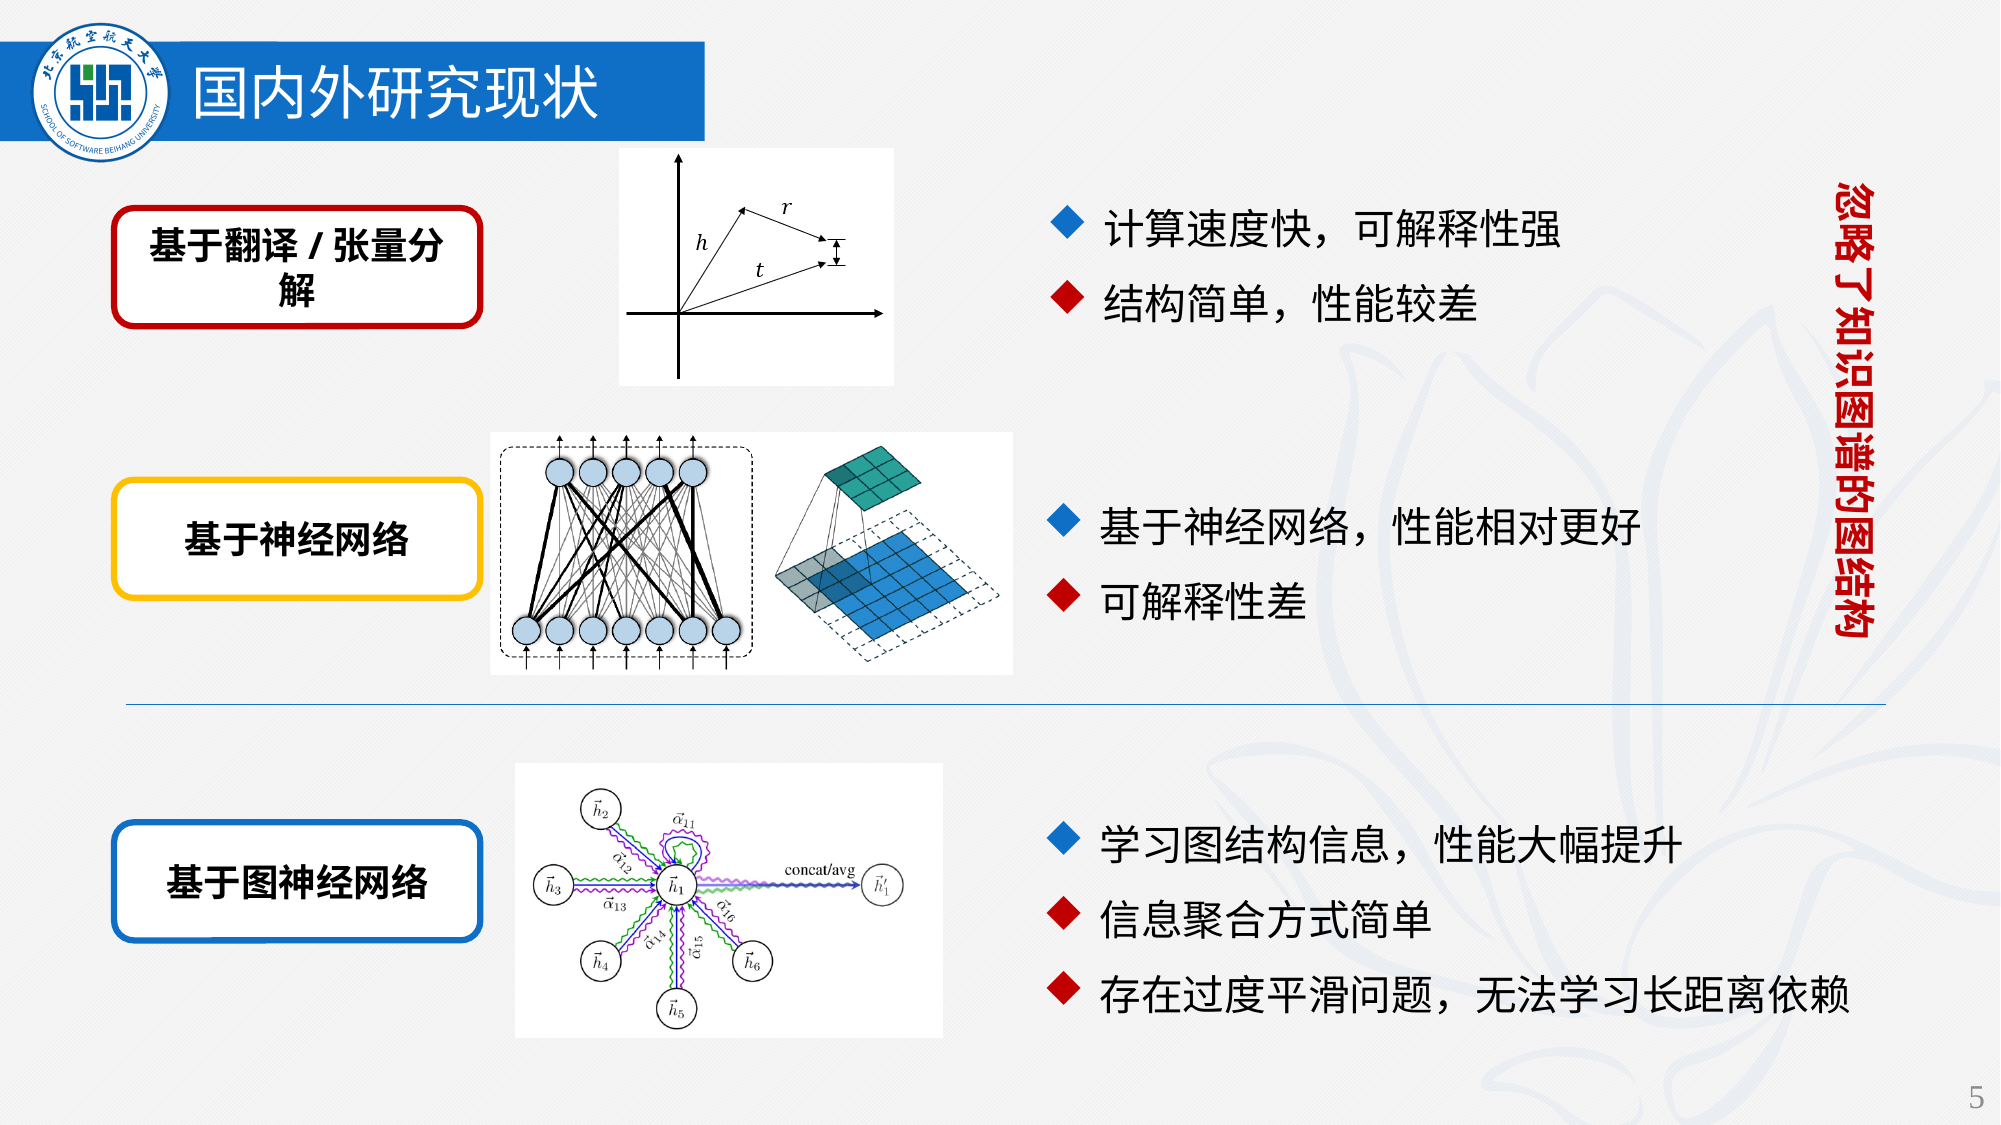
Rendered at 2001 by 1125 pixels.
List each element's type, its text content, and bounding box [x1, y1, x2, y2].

picture [515, 763, 943, 1038]
text_box 计算速度快，可解释性强 结构简单，性能较差 [1032, 170, 1732, 336]
picture [490, 432, 1013, 675]
text_box 忽略了知识图谱的图结构 [1807, 166, 1904, 698]
text_box 基于翻译/张量分解 [113, 207, 482, 328]
list 国内外研究现状 [180, 41, 705, 141]
text_box 基于图神经网络 [113, 821, 482, 942]
slide_number 5 [1550, 1065, 2000, 1125]
text_box 学习图结构信息，性能大幅提升 信息聚合方式简单 存在过度平滑问题，无法学习长距离依赖 [1028, 786, 1886, 1027]
text_box 基于神经网络 [113, 478, 482, 599]
text_box 基于神经网络，性能相对更好 可解释性差 [1028, 467, 1728, 633]
picture [19, 11, 181, 172]
picture [619, 148, 894, 387]
